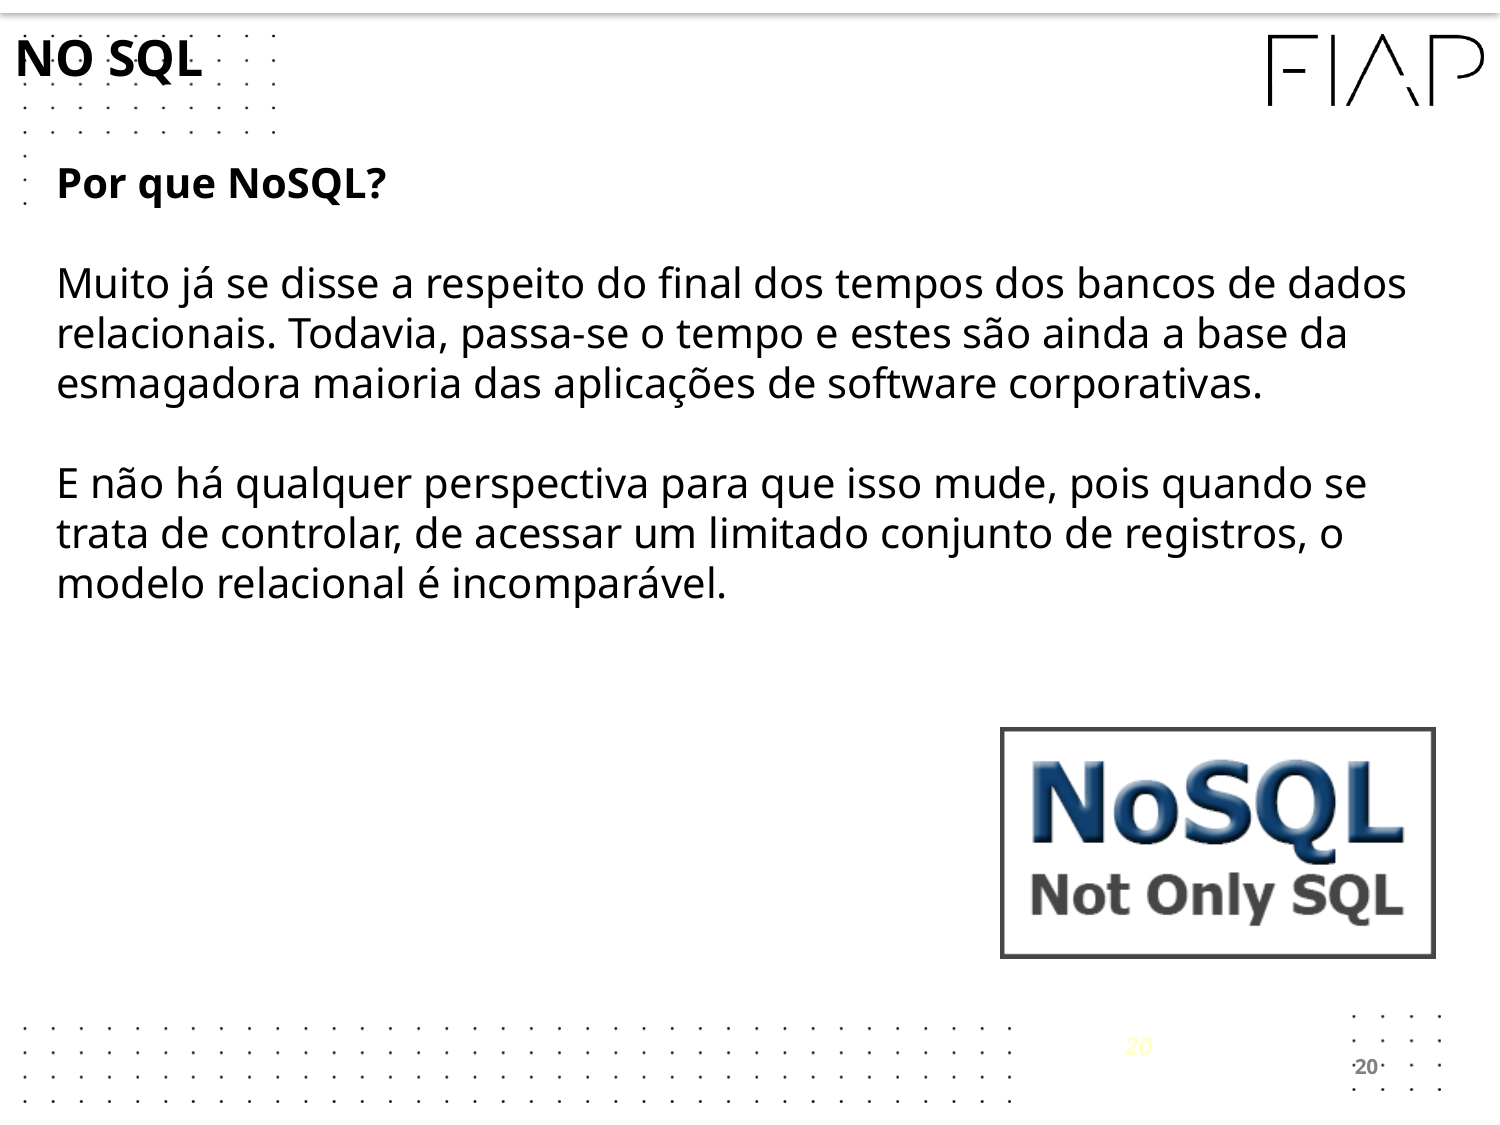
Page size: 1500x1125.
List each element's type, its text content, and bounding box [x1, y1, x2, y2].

picture [23, 1025, 1011, 1103]
text_box NO SQL [0, 19, 809, 94]
picture [23, 94, 275, 205]
text_box Por que NoSQL? Muito já se disse a respeito do final dos tempos dos bancos de dados relacionais. Todavia, passa-se o tempo e estes são ainda a base da esmagadora maioria das aplicações de software corporativas. E não há qualquer perspectiva para que isso mude, pois quando se trata de controlar, de acessar um limitado conjunto de registros, o modelo relacional é incomparável. [41, 149, 1436, 614]
picture [1000, 727, 1436, 960]
picture [1347, 1013, 1441, 1091]
picture [1268, 34, 1484, 106]
